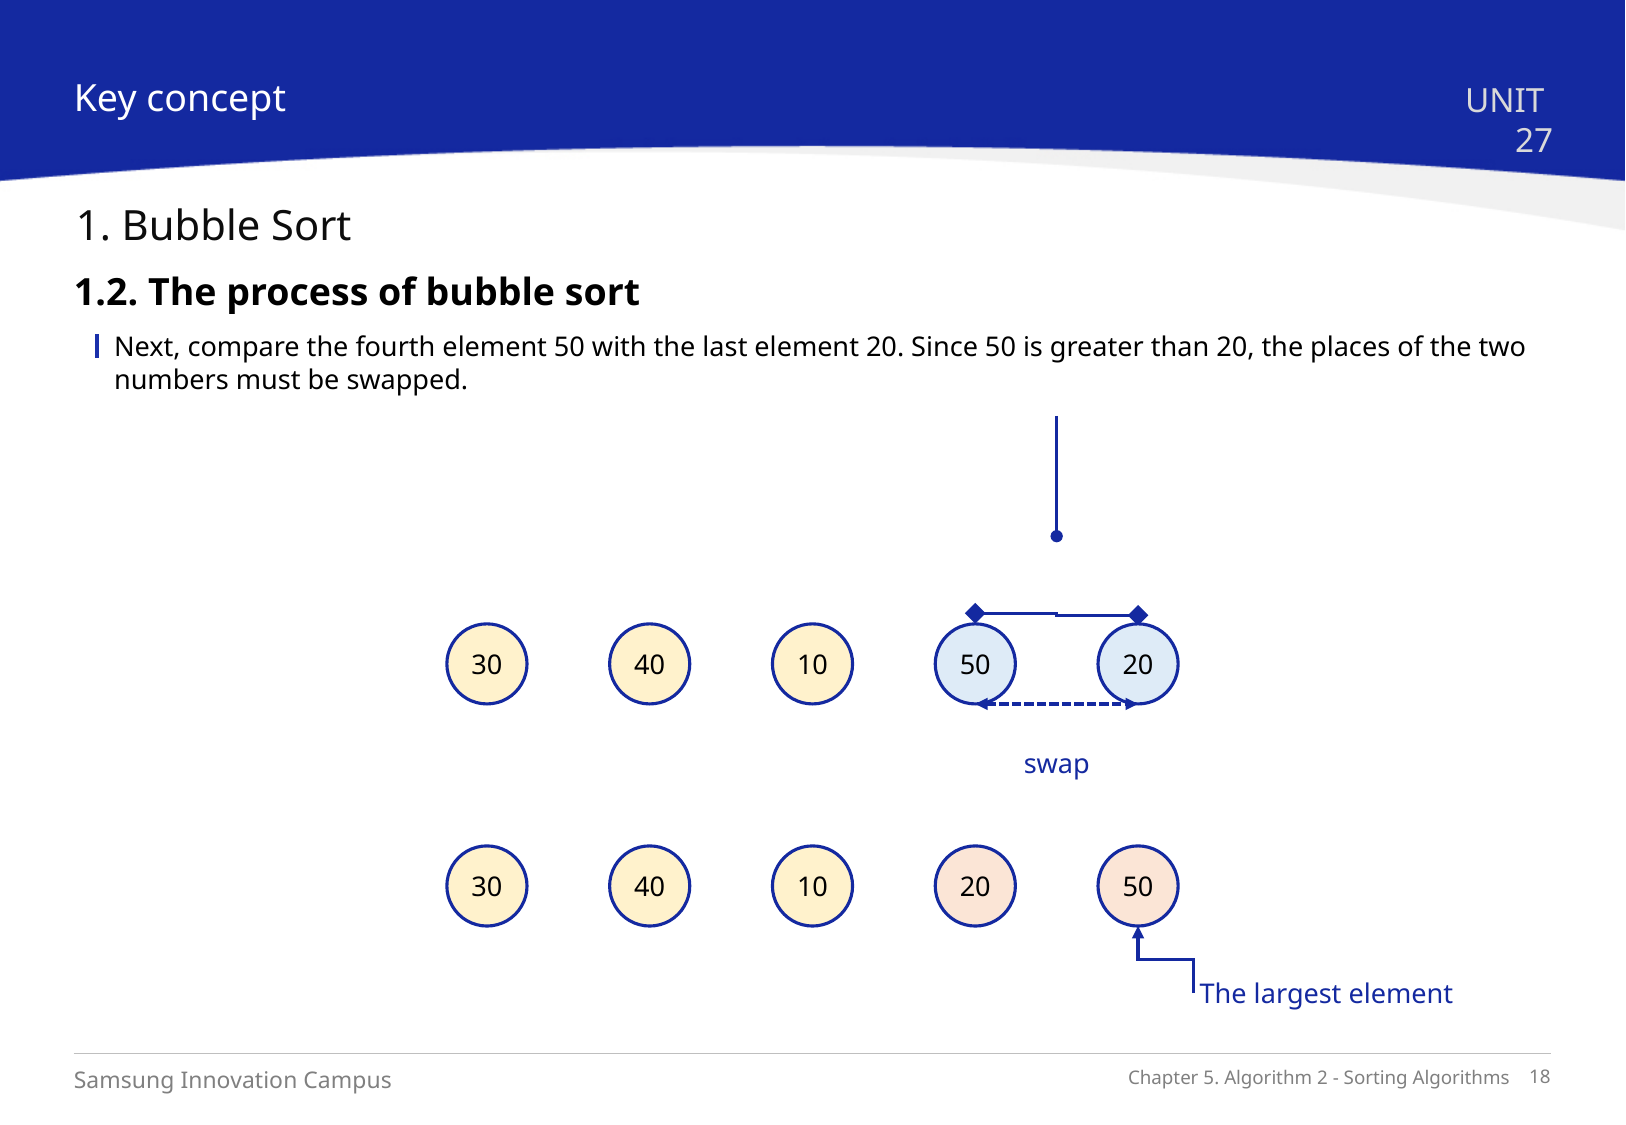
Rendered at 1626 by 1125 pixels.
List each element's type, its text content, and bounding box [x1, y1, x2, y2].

text_box Next, compare the fourth element 50 with the last element 20. Since 50 is greater than 20, the places of the two numbers must be swapped. [94, 329, 1554, 396]
text_box Key concept [73, 73, 981, 120]
text_box 1. Bubble Sort [75, 198, 1554, 250]
picture [0, 0, 1625, 1125]
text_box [446, 416, 1463, 1015]
text_box 1.2. The process of bubble sort [59, 260, 872, 320]
text_box UNIT 27 [1422, 78, 1554, 159]
